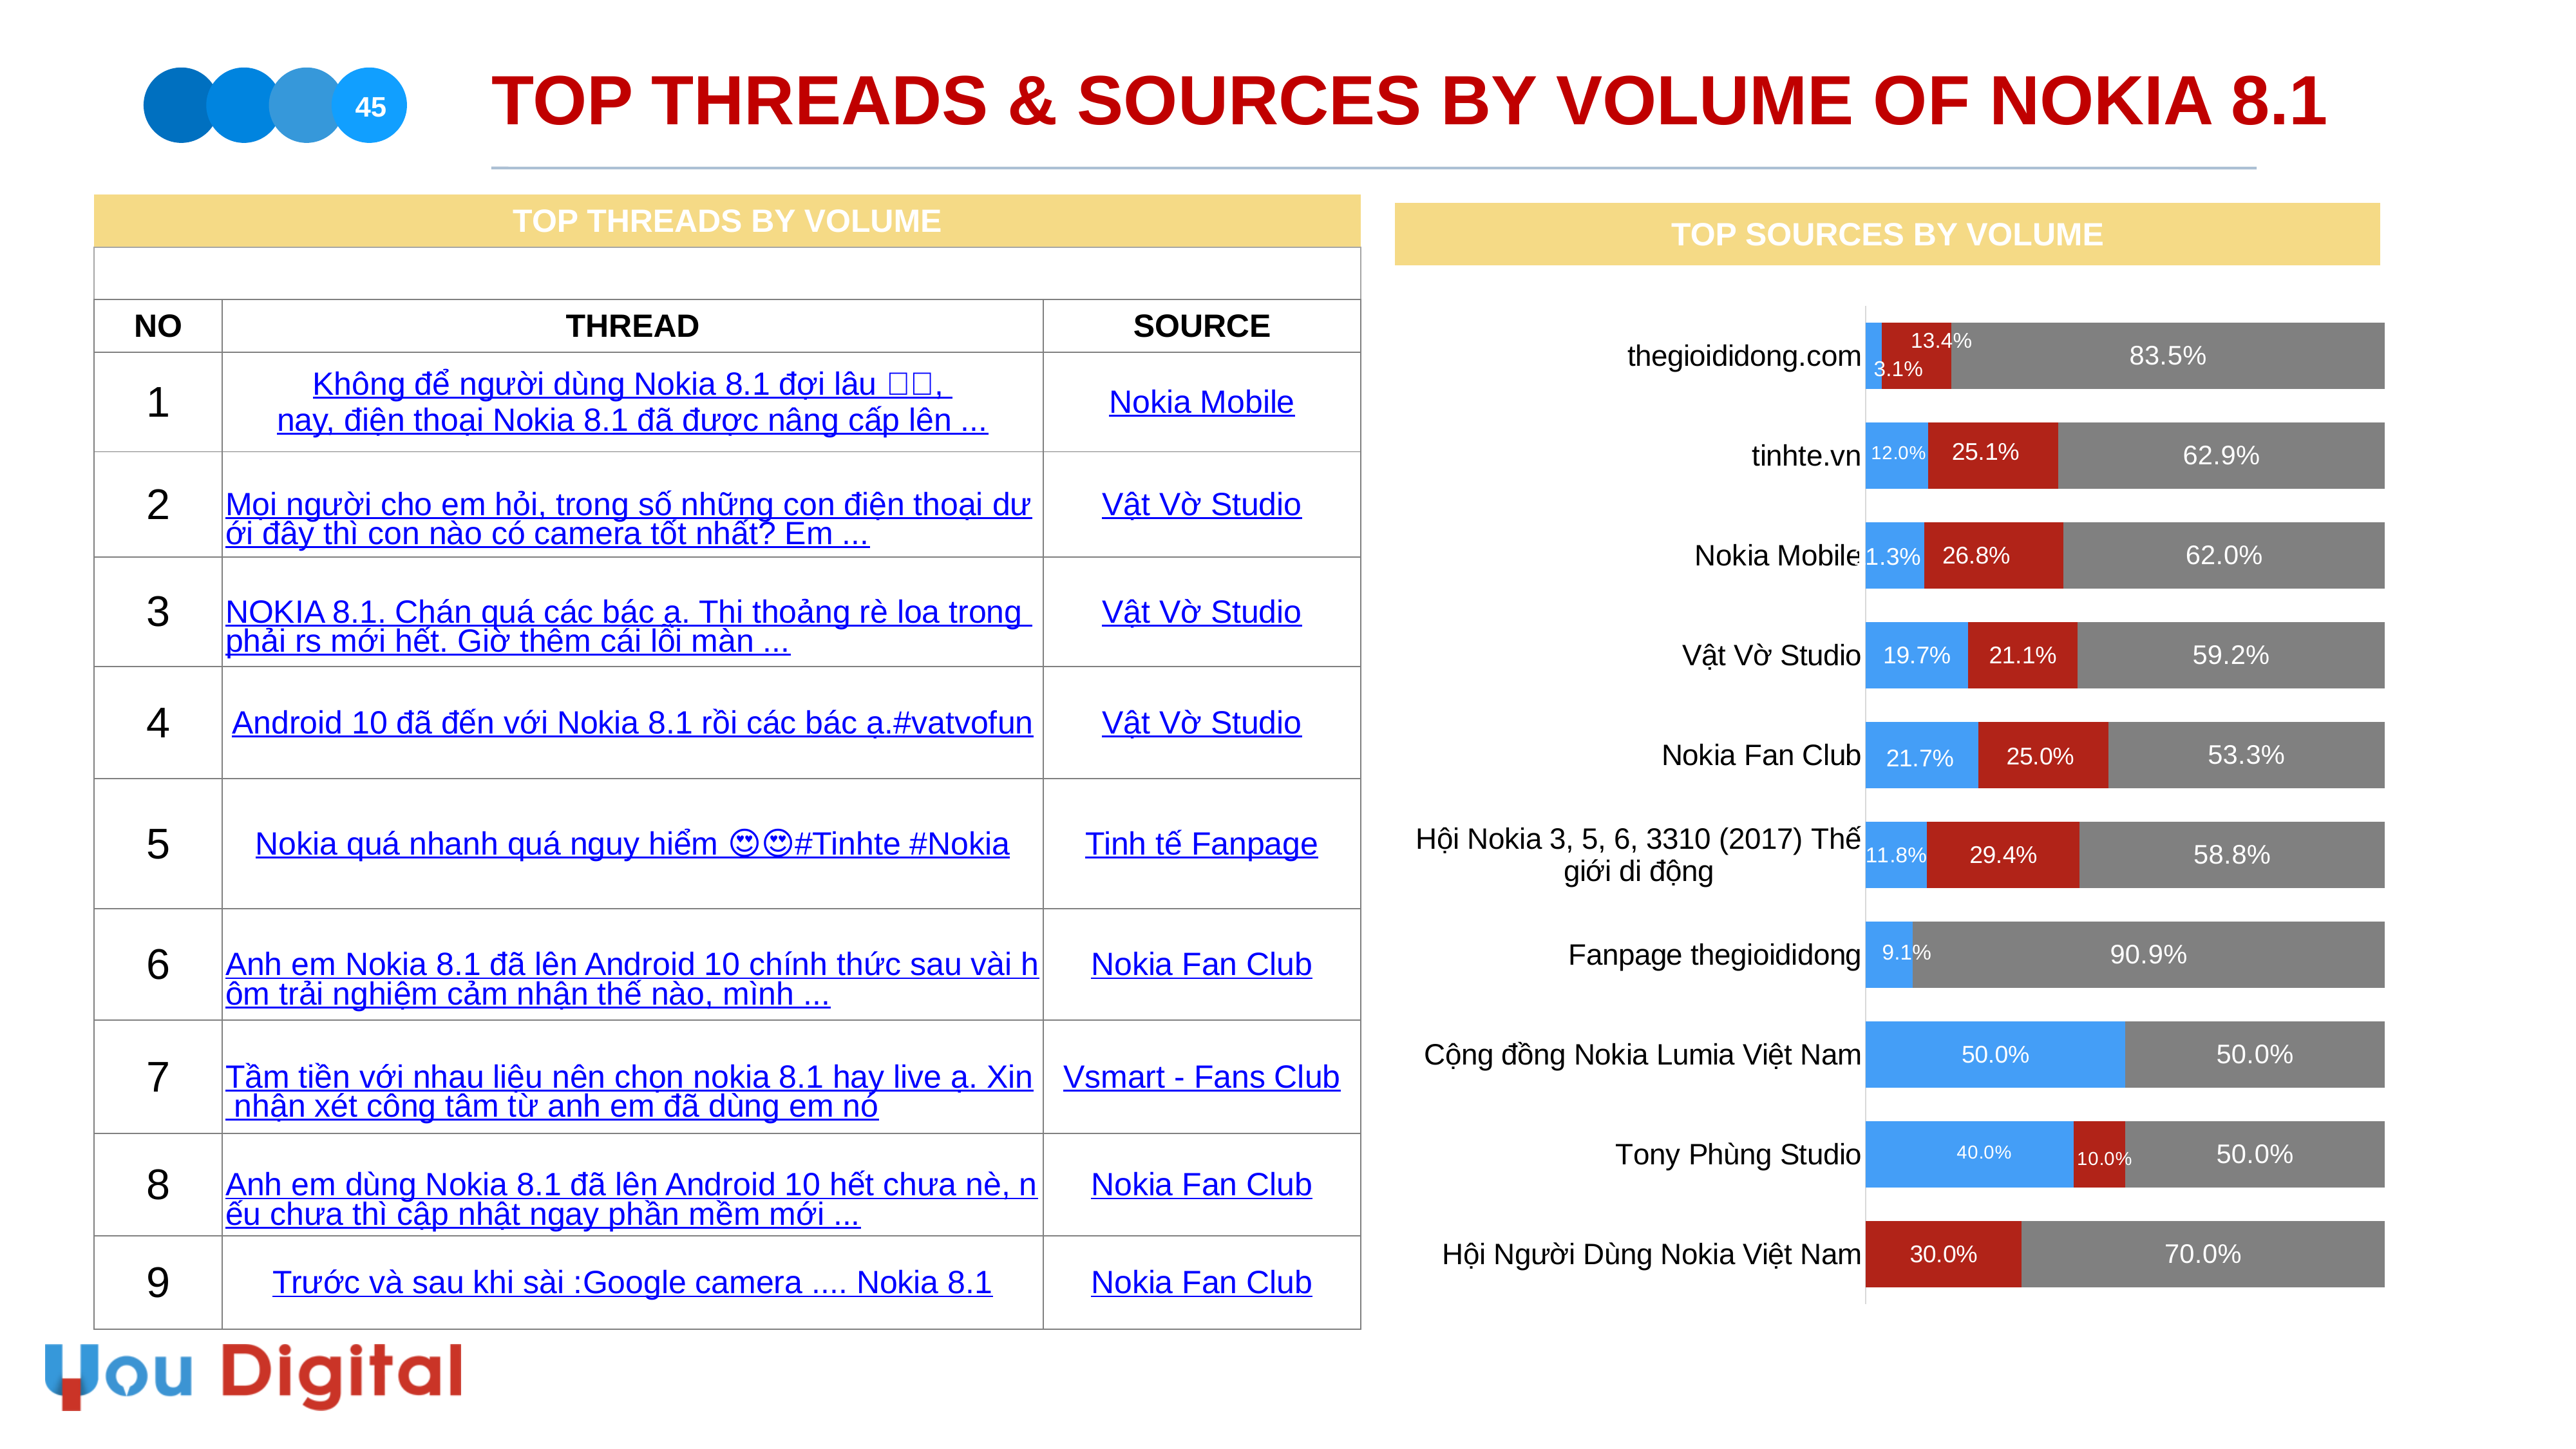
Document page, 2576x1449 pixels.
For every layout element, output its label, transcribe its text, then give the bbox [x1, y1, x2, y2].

table_cell Anh em dùng Nokia 8.1 đã lên Android 10 hết chưa nè, nếu chưa thì cập nhật ngay phần mềm mới ... [223, 1134, 1043, 1235]
table_cell Vsmart - Fans Club [1044, 1021, 1360, 1133]
table_cell 3 [95, 558, 222, 666]
table_cell Android 10 đã đến với Nokia 8.1 rồi các bác ạ. #vatvofun [223, 667, 1043, 778]
table_cell Vật Vờ Studio [1044, 667, 1360, 778]
table_cell Vật Vờ Studio [1044, 452, 1360, 556]
picture [45, 1344, 461, 1411]
table_cell 7 [95, 1021, 222, 1133]
table_cell THREAD [223, 300, 1043, 352]
table_cell Tầm tiền với nhau liệu nên chọn nokia 8.1 hay live ạ. Xin nhận xét công tâm từ anh em đã dùng em nó [223, 1021, 1043, 1133]
table_header TOP SOURCES BY VOLUME [1395, 203, 2380, 265]
table_cell Mọi người cho em hỏi, trong số những con điện thoại dưới đây thì con nào có camera tốt nhất? Em ... [223, 452, 1043, 556]
slide_number 45 [348, 82, 394, 129]
table_cell SOURCE [1044, 300, 1360, 352]
table_cell Nokia Fan Club [1044, 909, 1360, 1019]
table_cell 9 [95, 1236, 222, 1329]
chart [1413, 305, 2450, 1330]
table_cell 5 [95, 779, 222, 908]
table_cell Nokia Fan Club [1044, 1134, 1360, 1235]
table_cell Anh em Nokia 8.1 đã lên Android 10 chính thức sau vài hôm trải nghiệm cảm nhận thế nào, mình ... [223, 909, 1043, 1019]
table_cell NO [95, 300, 222, 352]
table_cell Trước và sau khi sài : Google camera .... Nokia 8.1 [223, 1236, 1043, 1329]
table_cell Nokia Mobile [1044, 353, 1360, 451]
table_cell Nokia Fan Club [1044, 1236, 1360, 1329]
table_cell 4 [95, 667, 222, 778]
table_cell 6 [95, 909, 222, 1019]
table_cell [95, 248, 1360, 299]
table_cell 1 [95, 353, 222, 451]
table_header TOP THREADS BY VOLUME [94, 194, 1361, 247]
table_cell 2 [95, 452, 222, 556]
table_cell 8 [95, 1134, 222, 1235]
table_cell NOKIA 8.1. Chán quá các bác ạ. Thi thoảng rè loa trong phải rs mới hết. Giờ thêm cái lỗi màn ... [223, 558, 1043, 666]
table_cell Không để người dùng Nokia 8.1 đợi lâu 🥰🥰, nay, điện thoại Nokia 8.1 đã được nâng cấp lên ... [223, 353, 1043, 451]
title TOP THREADS & SOURCES BY VOLUME OF NOKIA 8.1 [486, 48, 2431, 169]
table_cell Vật Vờ Studio [1044, 558, 1360, 666]
table_cell Nokia quá nhanh quá nguy hiểm 😍😍 #Tinhte #Nokia [223, 779, 1043, 908]
table_cell Tinh tế Fanpage [1044, 779, 1360, 908]
